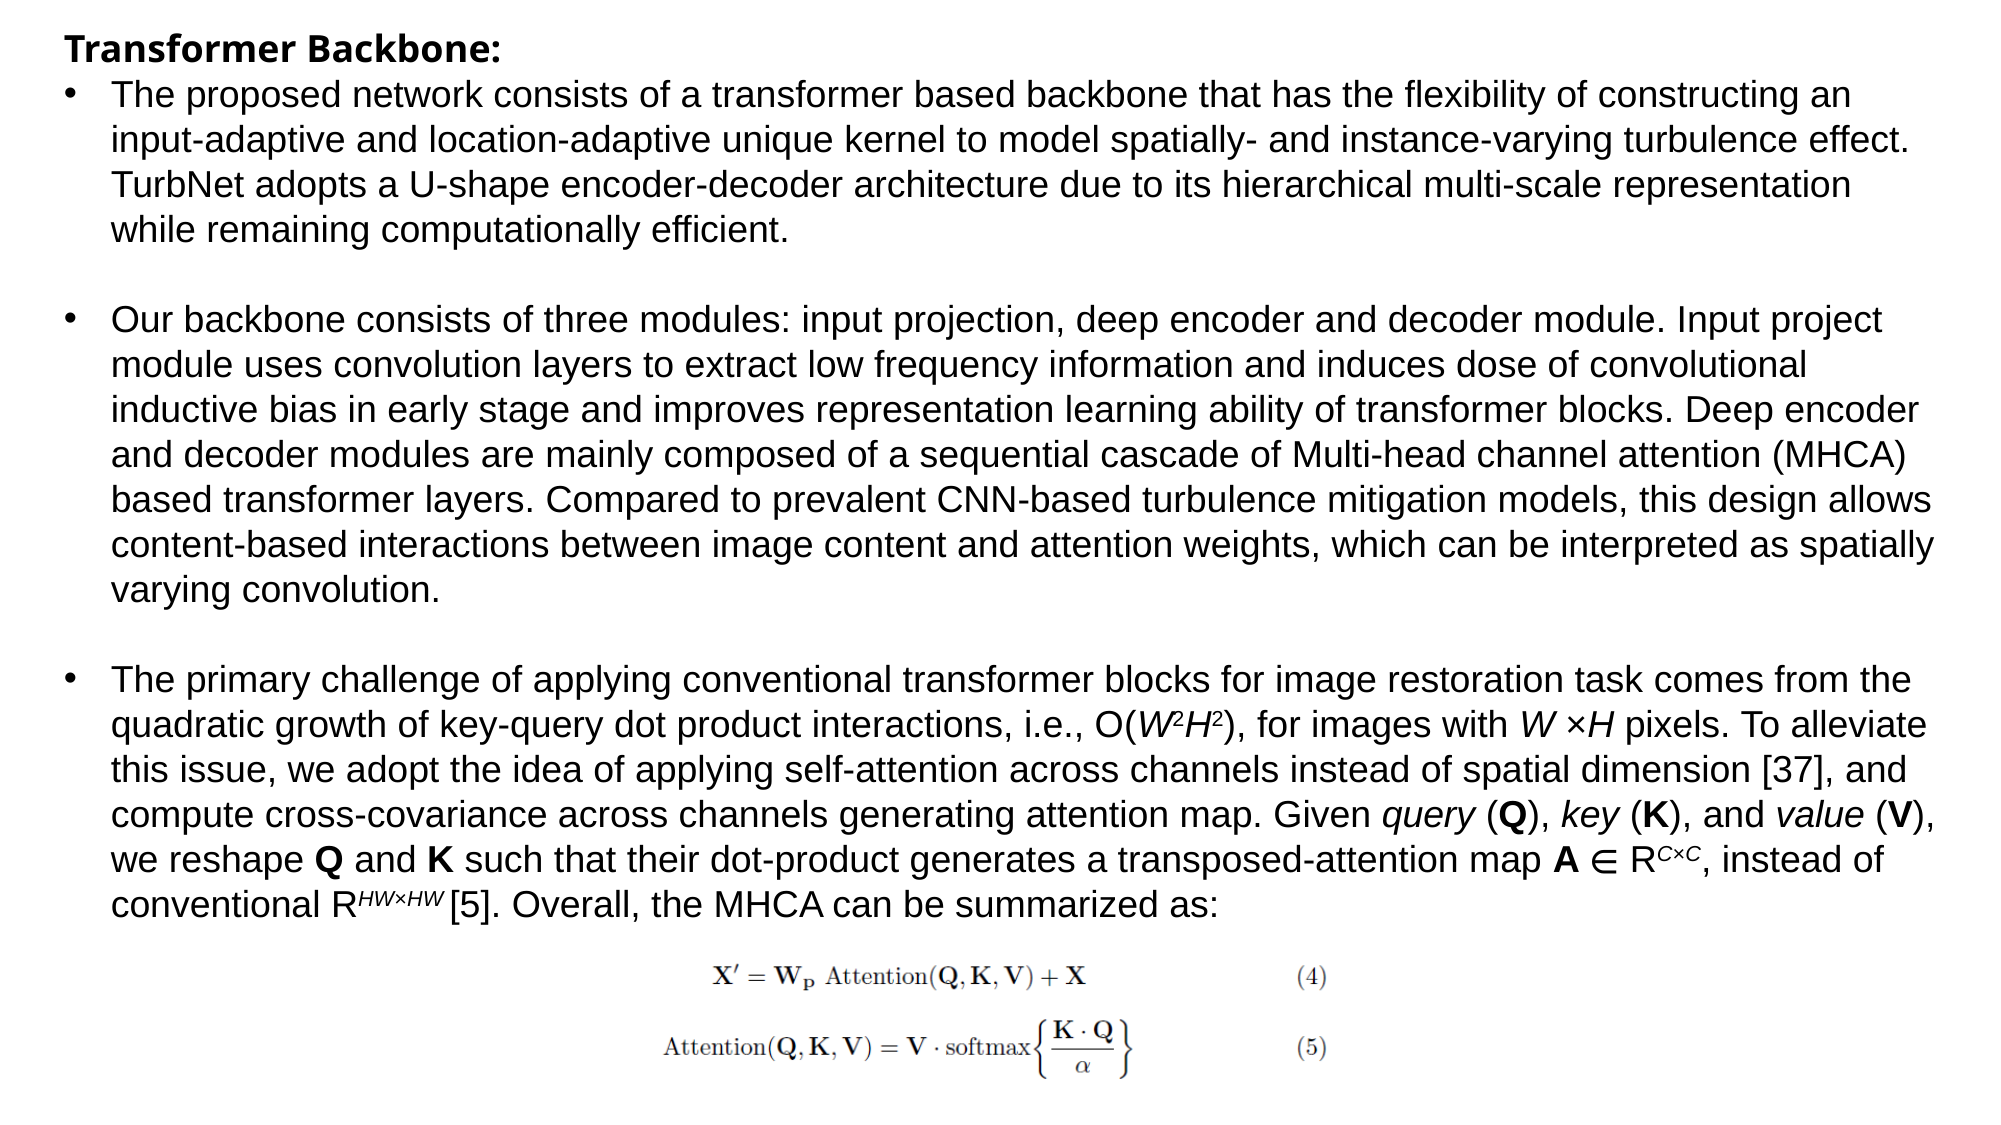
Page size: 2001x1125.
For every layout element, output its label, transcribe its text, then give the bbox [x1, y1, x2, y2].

text_box Transformer Backbone: The proposed network consists of a transformer based backbone that has the flexibility of constructing an input-adaptive and location-adaptive unique kernel to model spatially- and instance-varying turbulence effect. TurbNet adopts a U-shape encoder-decoder architecture due to its hierarchical multi-scale representation while remaining computationally efficient. Our backbone consists of three modules: input projection, deep encoder and decoder module. Input project module uses convolution layers to extract low frequency information and induces dose of convolutional inductive bias in early stage and improves representation learning ability of transformer blocks. Deep encoder and decoder modules are mainly composed of a sequential cascade of Multi-head channel attention (MHCA) based transformer layers. Compared to prevalent CNN-based turbulence mitigation models, this design allows content-based interactions between image content and attention weights, which can be interpreted as spatially varying convolution. The primary challenge of applying conventional transformer blocks for image restoration task comes from the quadratic growth of key-query dot product interactions, i.e., O(W2H2), for images with W ×H pixels. To alleviate this issue, we adopt the idea of applying self-attention across channels instead of spatial dimension [37], and compute cross-covariance across channels generating attention map. Given query (Q), key (K), and value (V), we reshape Q and K such that their dot-product generates a transposed-attention map A ∈ RC×C, instead of conventional RHW×HW [5]. Overall, the MHCA can be summarized as: [49, 17, 1951, 1023]
picture [654, 950, 1346, 1092]
